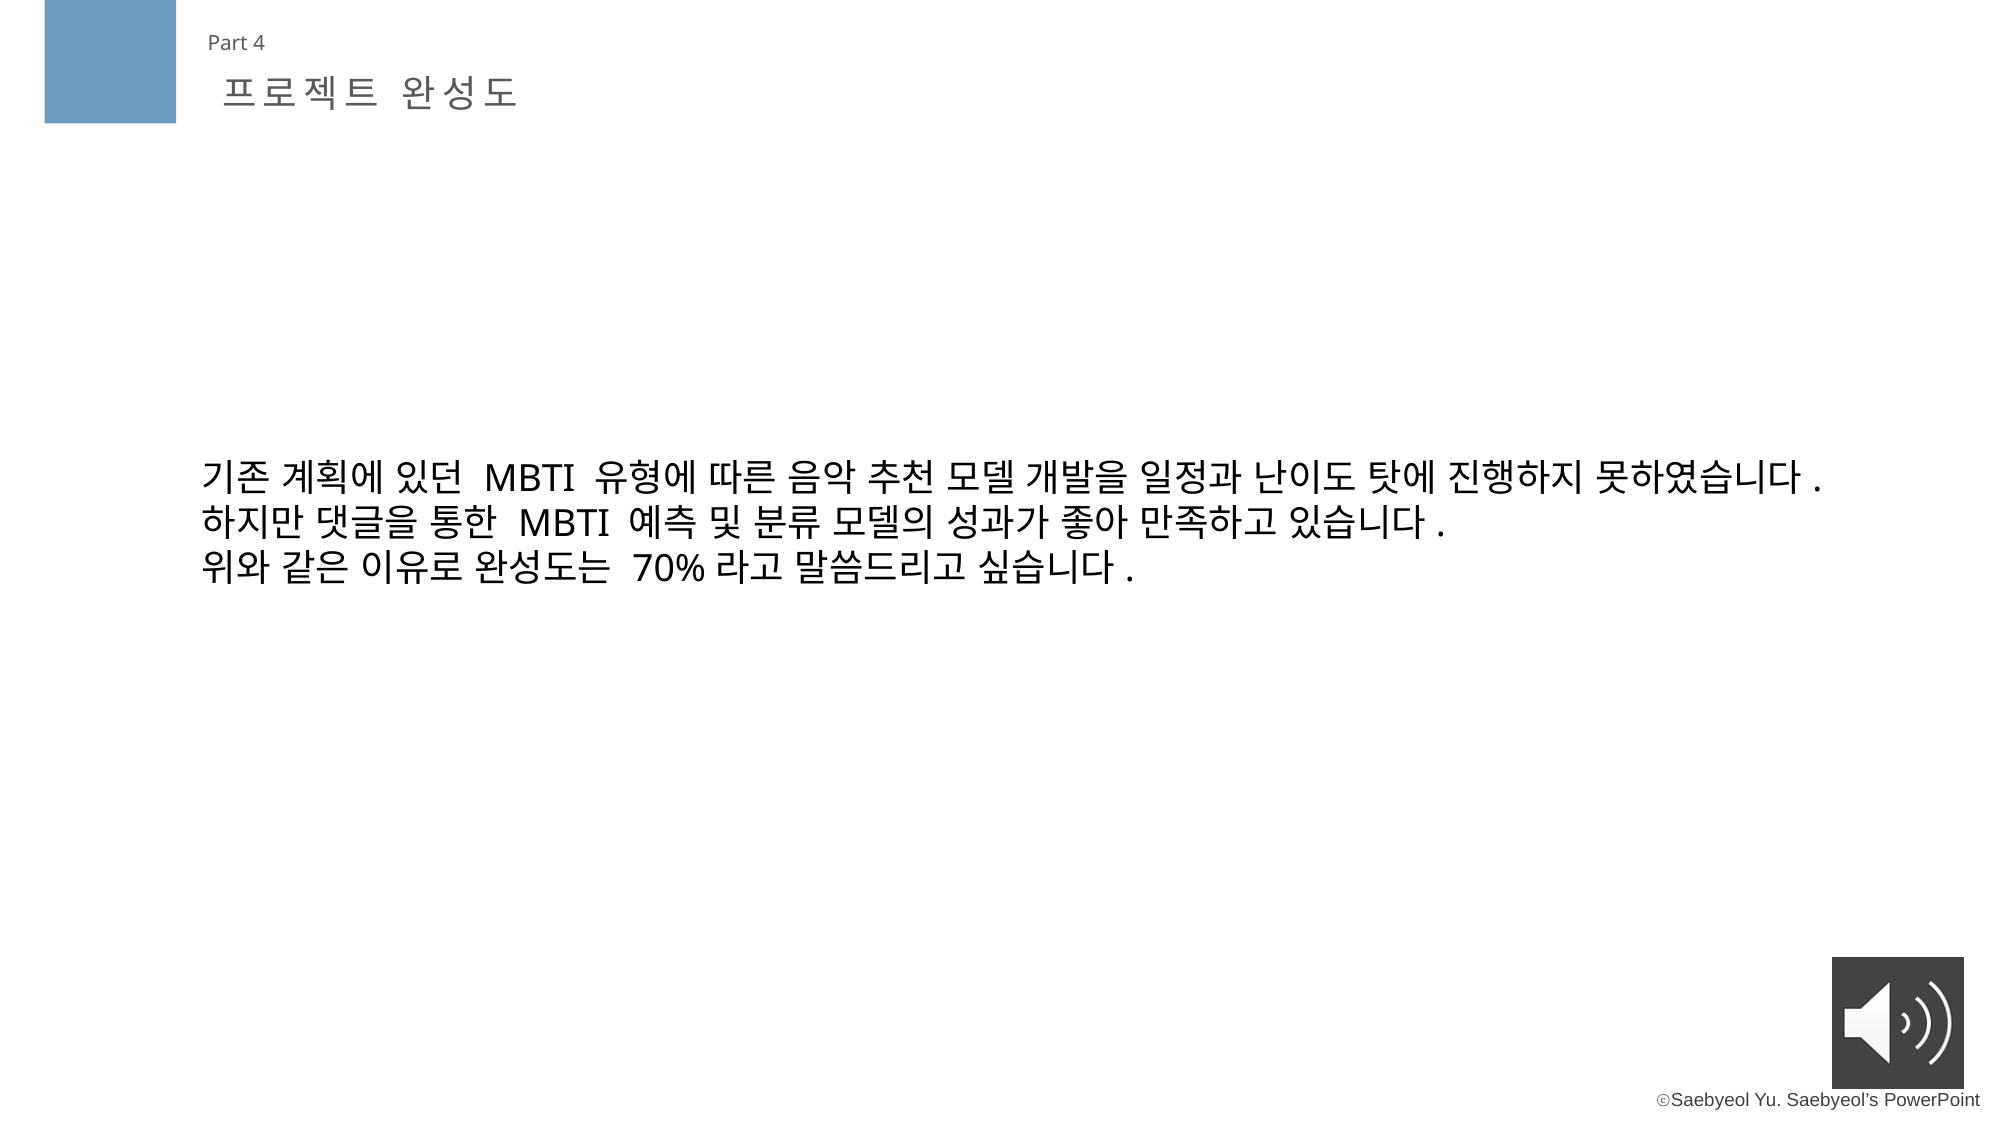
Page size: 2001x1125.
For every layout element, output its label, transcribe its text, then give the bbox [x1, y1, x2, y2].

text_box 프로젝트 완성도 [207, 62, 534, 123]
text_box 기존 계획에 있던 MBTI 유형에 따른 음악 추천 모델 개발을 일정과 난이도 탓에 진행하지 못하였습니다. 하지만 댓글을 통한 MBTI 예측 및 분류 모델의 성과가 좋아 만족하고 있습니다. 위와 같은 이유로 완성도는 70%라고 말씀드리고 싶습니다. [186, 446, 1838, 597]
picture [1831, 956, 1965, 1090]
text_box [44, 0, 177, 124]
text_box Part 4 [192, 22, 280, 63]
